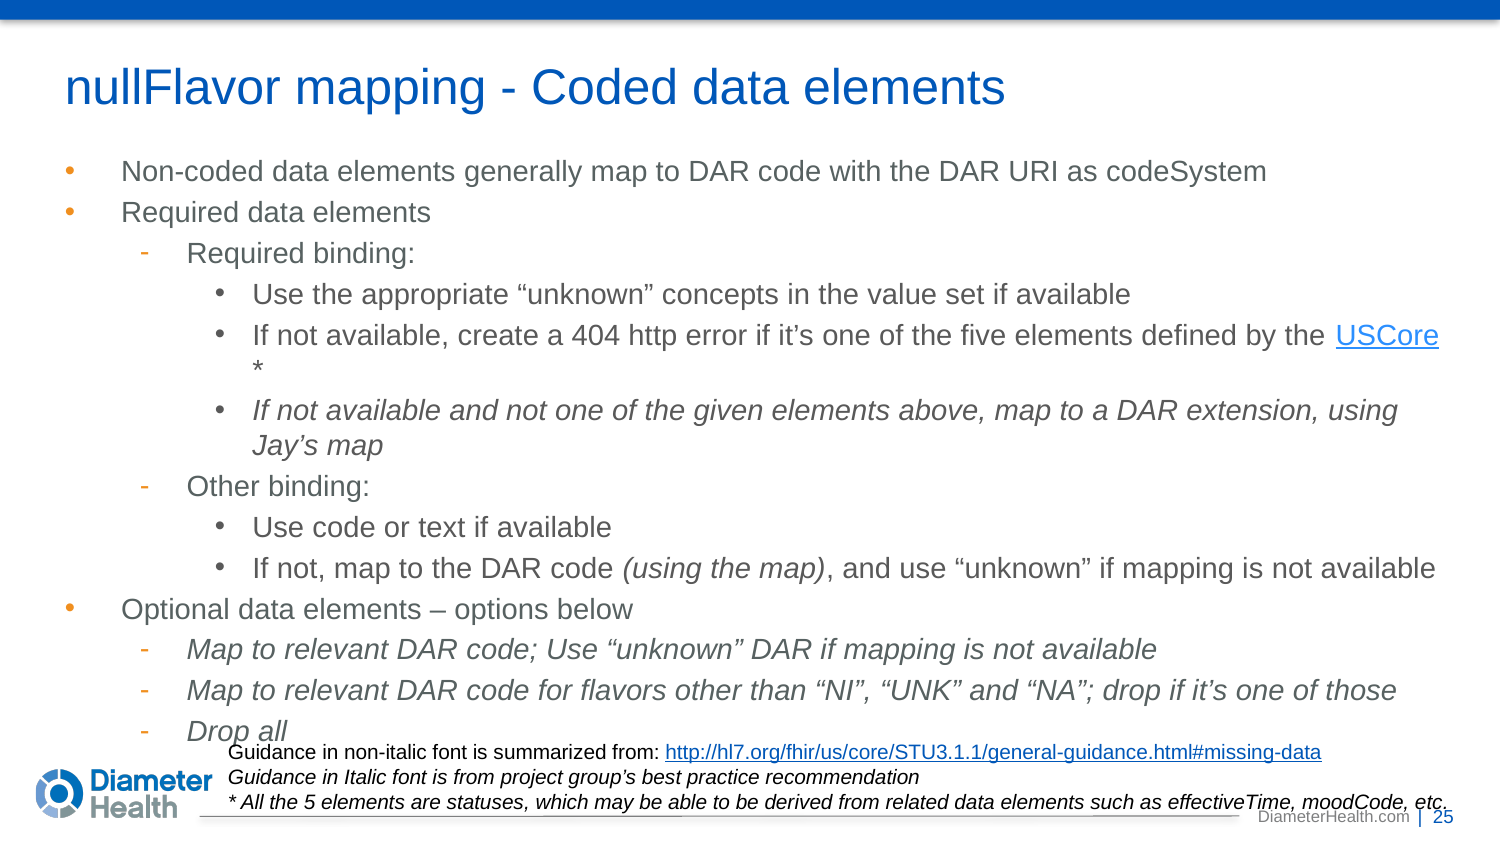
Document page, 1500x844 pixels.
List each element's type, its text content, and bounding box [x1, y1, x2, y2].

text_box Guidance in non-italic font is summarized from: http://hl7.org/fhir/us/core/STU3.1.1/general-guidance.html#missing-data Guidance in Italic font is from project group’s best practice recommendation * All the 5 elements are statuses, which may be able to be derived from related data elements such as effectiveTime, moodCode, etc. [213, 731, 1464, 821]
list nullFlavor mapping - Coded data elements [50, 46, 1456, 121]
list Non-coded data elements generally map to DAR code with the DAR URI as codeSystem Required data elements Required binding: Use the appropriate “unknown” concepts in the value set if available If not available, create a 404 http error if it’s one of the five elements defined by the USCore* If not available and not one of the given elements above, map to a DAR extension, using Jay’s map Other binding: Use code or text if available If not, map to the DAR code (using the map), and use “unknown” if mapping is not available Optional data elements – options below Map to relevant DAR code; Use “unknown” DAR if mapping is not available Map to relevant DAR code for flavors other than “NI”, “UNK” and “NA”; drop if it’s one of those Drop all [50, 145, 1456, 711]
